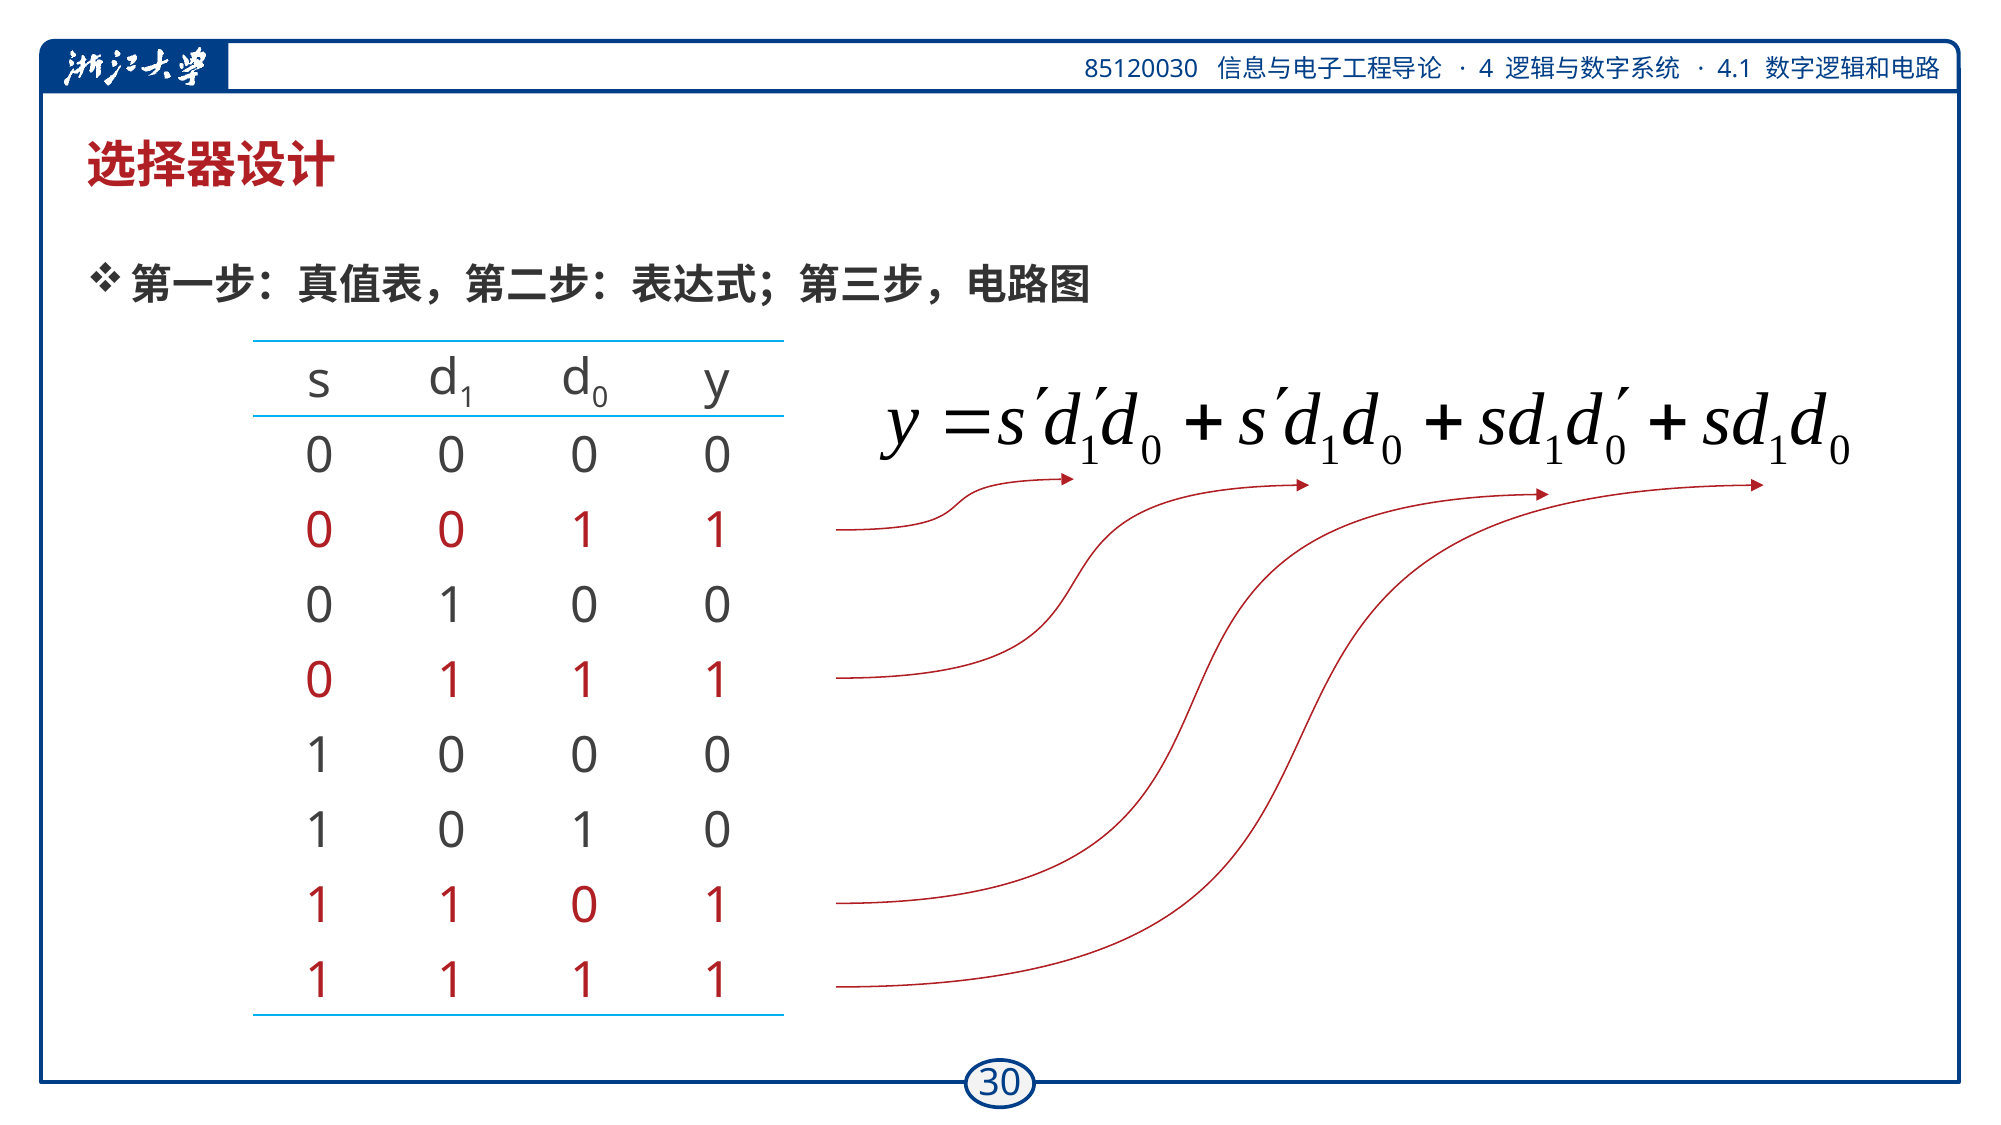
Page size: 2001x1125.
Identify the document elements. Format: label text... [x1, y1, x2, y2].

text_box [835, 484, 1764, 988]
table_cell 1 [253, 940, 386, 1014]
table_cell 1 [518, 641, 651, 716]
table_header d1 [386, 342, 518, 415]
table_cell 1 [651, 940, 784, 1014]
table_cell 0 [386, 791, 518, 865]
table_cell 1 [518, 491, 651, 566]
table_cell 0 [386, 491, 518, 566]
table_cell 0 [518, 865, 651, 940]
table_header s [253, 342, 386, 415]
table_cell 0 [518, 566, 651, 641]
table_cell 0 [253, 417, 386, 491]
table_cell 0 [651, 716, 784, 791]
table_cell 1 [651, 641, 784, 716]
table_header d0 [518, 342, 651, 415]
table_cell 1 [518, 940, 651, 1014]
list 第一步：真值表，第二步：表达式；第三步，电路图 [72, 235, 1926, 1045]
table_cell 1 [253, 865, 386, 940]
table_cell 1 [386, 566, 518, 641]
table_cell 0 [253, 491, 386, 566]
table_cell 1 [651, 865, 784, 940]
table_header y [651, 342, 784, 415]
table_cell 1 [518, 791, 651, 865]
table_cell 1 [386, 865, 518, 940]
table_cell 1 [253, 716, 386, 791]
title 选择器设计 [72, 125, 1926, 198]
table_cell 1 [386, 940, 518, 1014]
table_cell 0 [386, 716, 518, 791]
table_cell 0 [651, 791, 784, 865]
table_cell 0 [651, 417, 784, 491]
table_cell 0 [386, 417, 518, 491]
table_cell 0 [253, 566, 386, 641]
picture [55, 39, 215, 91]
table_cell 0 [518, 716, 651, 791]
table_cell 1 [651, 491, 784, 566]
table_cell 0 [253, 641, 386, 716]
table_cell 0 [518, 417, 651, 491]
table_cell 1 [386, 641, 518, 716]
table_cell 1 [253, 791, 386, 865]
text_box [835, 478, 1075, 483]
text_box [867, 370, 1868, 483]
table_cell 0 [651, 566, 784, 641]
